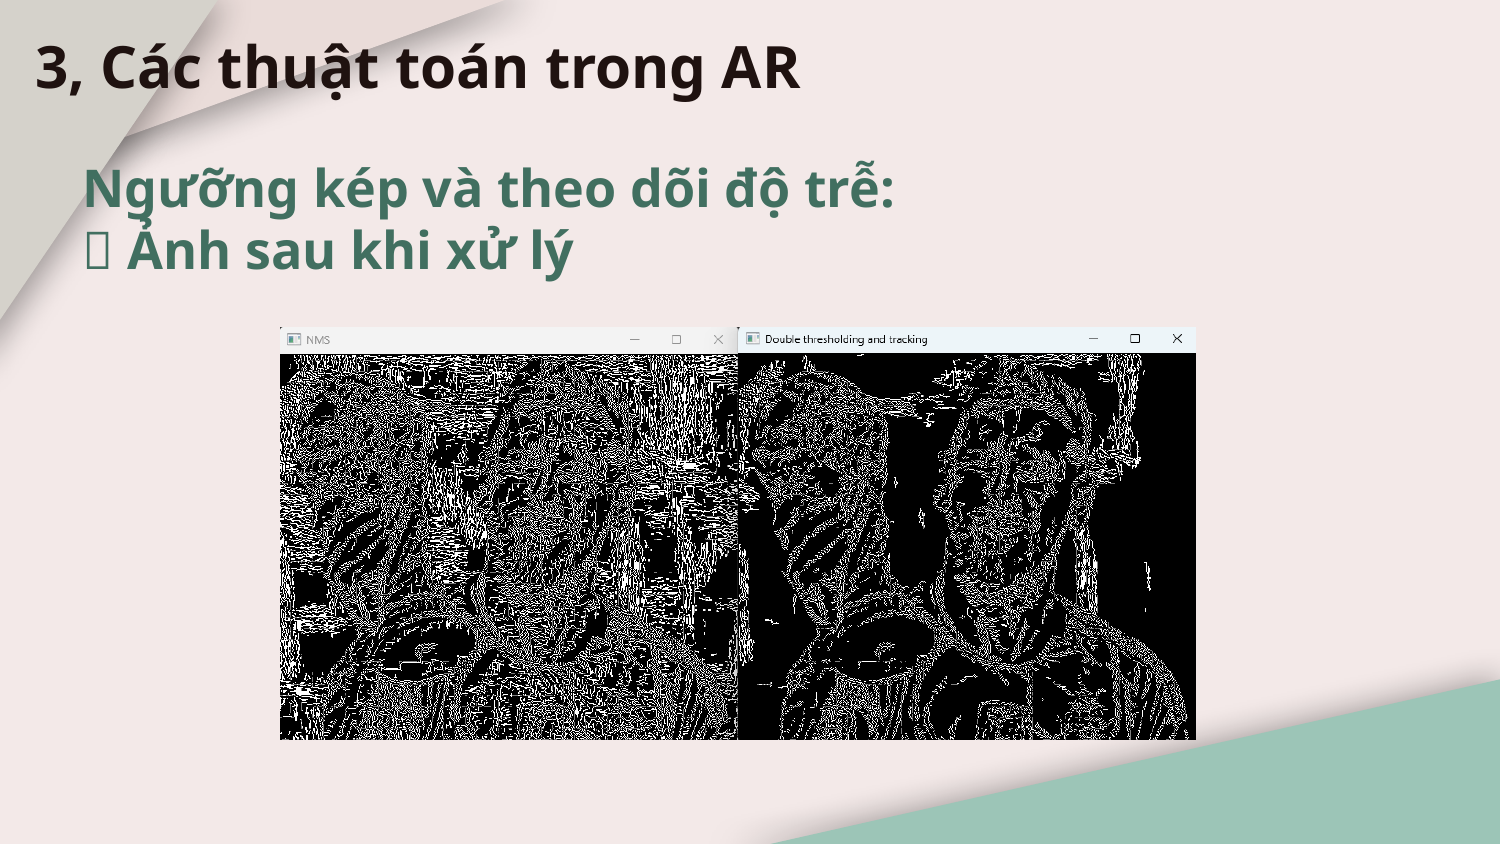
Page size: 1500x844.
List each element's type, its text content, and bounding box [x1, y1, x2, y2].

picture [280, 327, 1197, 740]
text_box Ngưỡng kép và theo dõi độ trễ:  Ảnh sau khi xử lý [68, 147, 1442, 288]
text_box [770, 679, 1500, 844]
text_box 3, Các thuật toán trong AR [20, 23, 912, 108]
